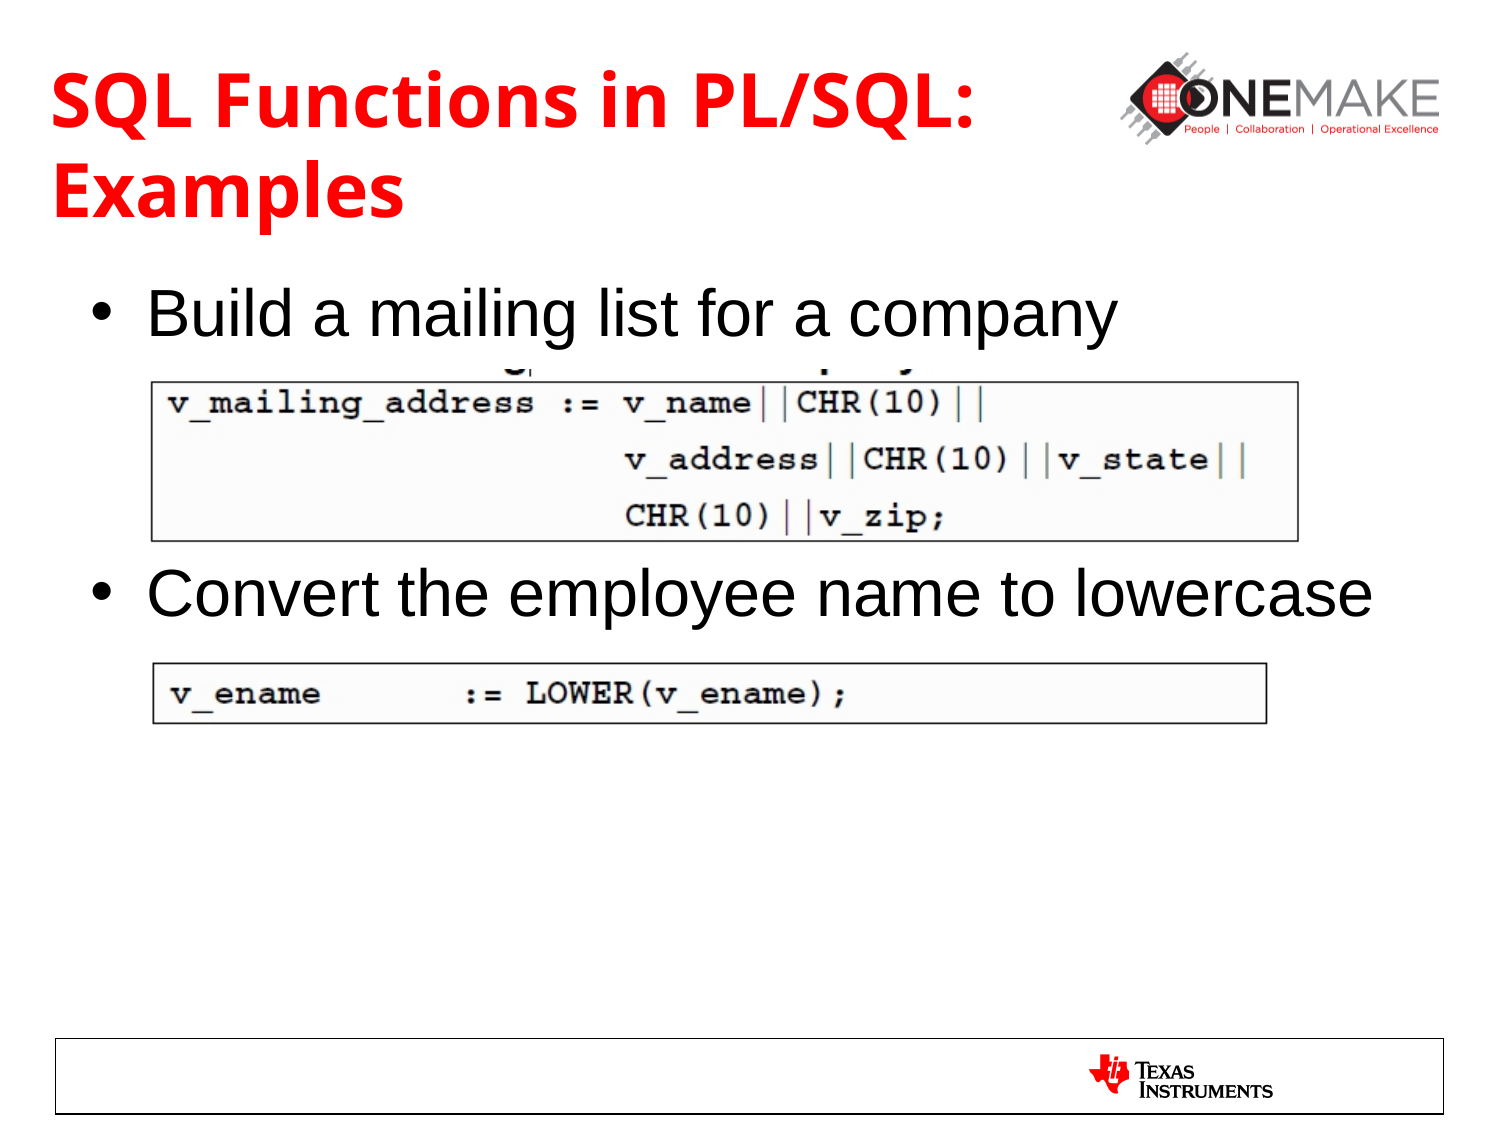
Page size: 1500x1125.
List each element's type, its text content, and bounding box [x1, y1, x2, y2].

picture [1087, 1052, 1274, 1099]
list Build a mailing list for a company Convert the employee name to lowercase [75, 262, 1423, 980]
picture [1120, 52, 1439, 145]
picture [145, 655, 1281, 738]
picture [145, 369, 1310, 550]
title SQL Functions in PL/SQL: Examples [35, 45, 1102, 233]
